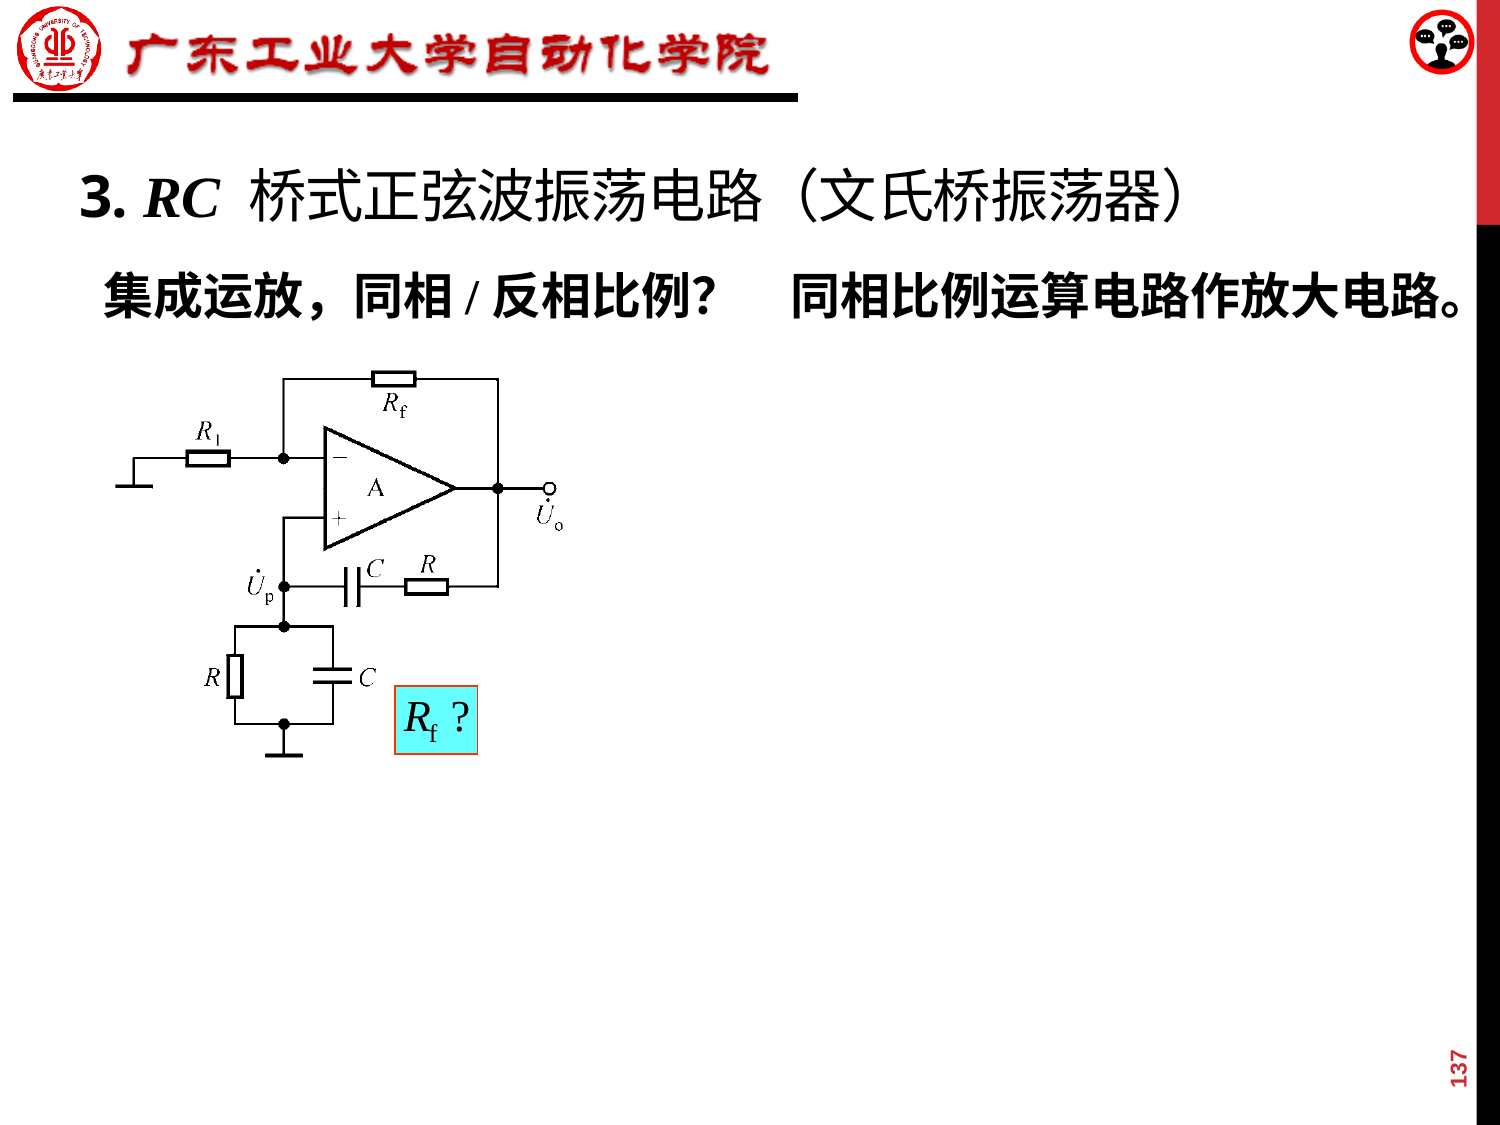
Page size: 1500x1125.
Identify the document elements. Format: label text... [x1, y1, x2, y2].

picture [114, 363, 579, 765]
picture [1408, 7, 1476, 75]
text_box 同相比例运算电路作放大电路。 [855, 251, 1500, 332]
title 3. RC 桥式正弦波振荡电路（文氏桥振荡器） [64, 148, 1315, 237]
picture [11, 0, 812, 101]
slide_number 137 [1427, 887, 1488, 1104]
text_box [395, 686, 478, 754]
text_box 集成运放，同相/反相比例？ [88, 251, 855, 332]
